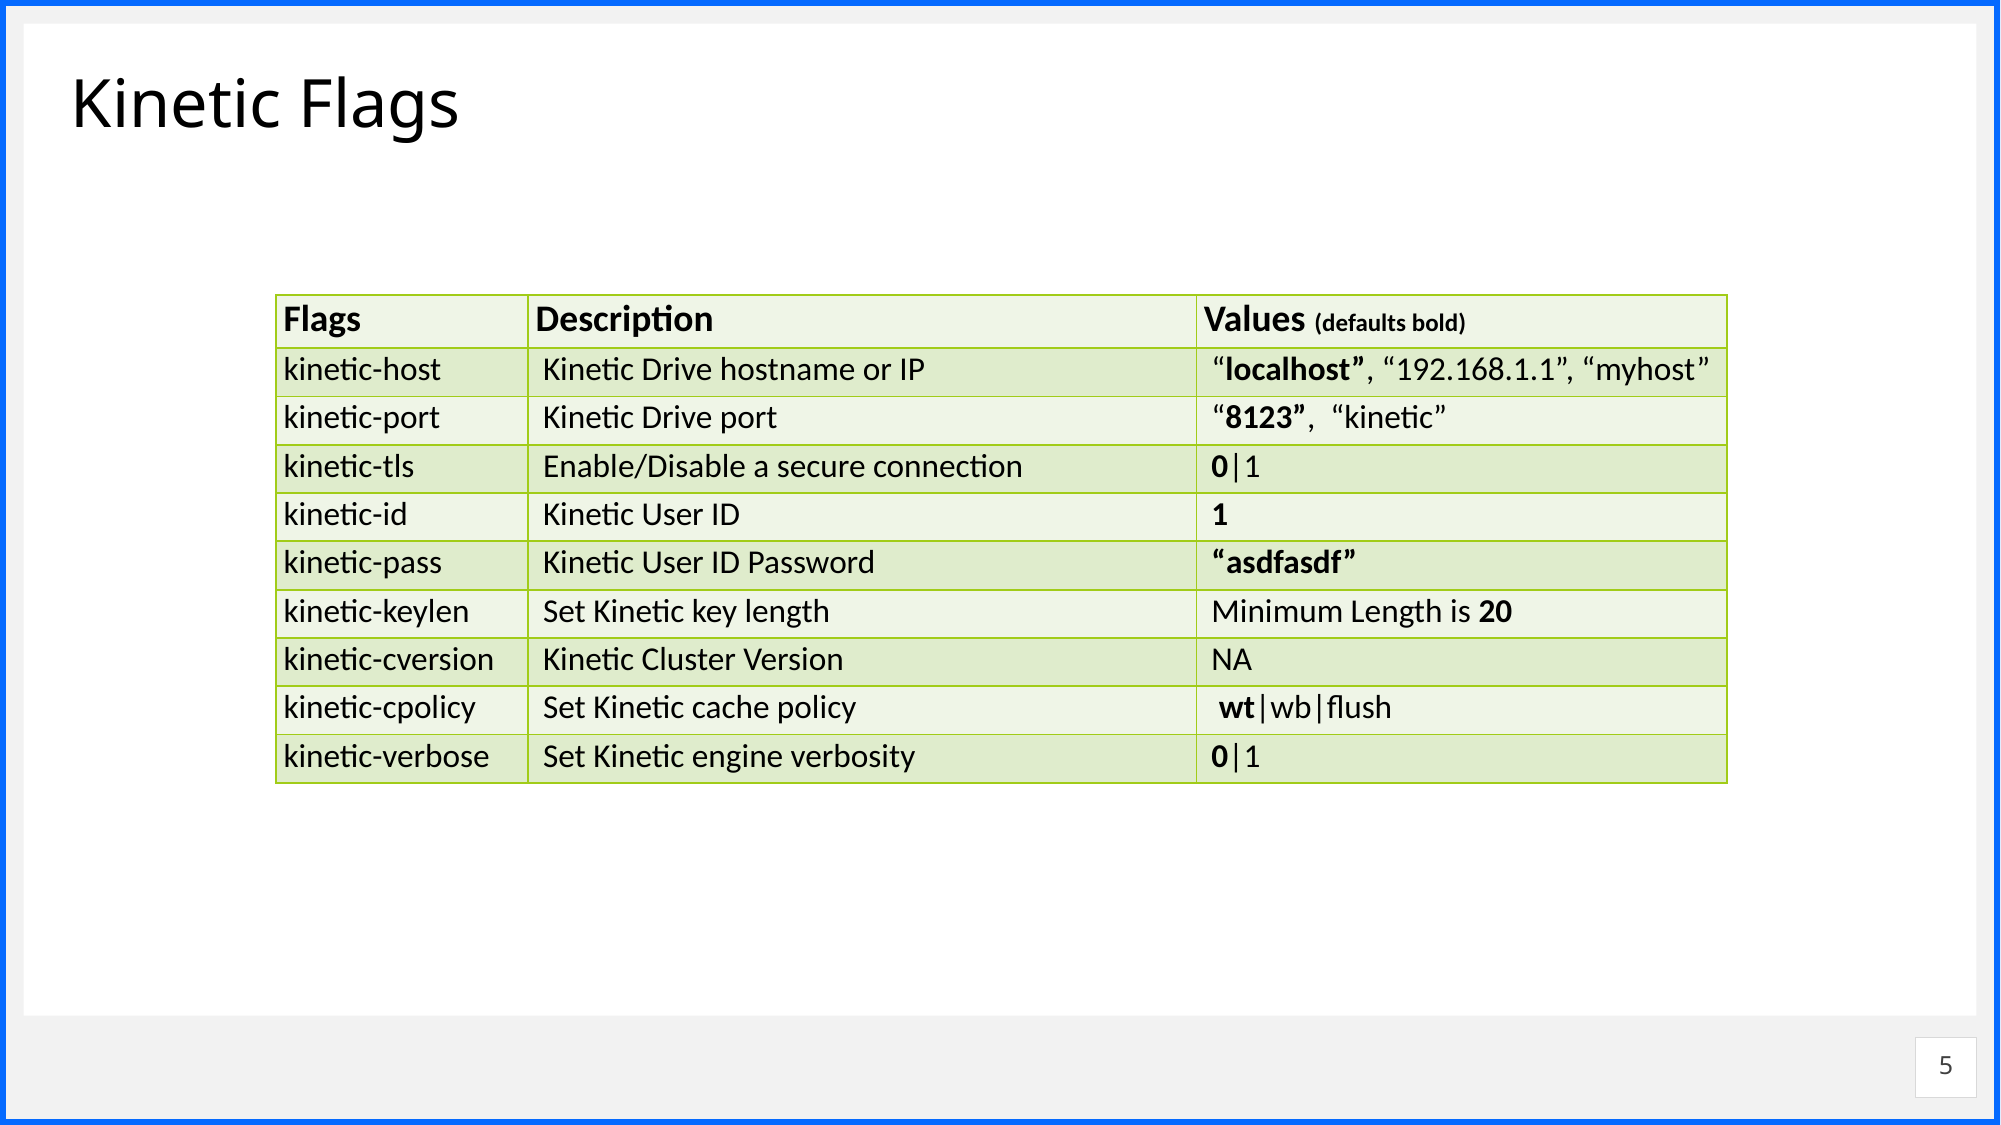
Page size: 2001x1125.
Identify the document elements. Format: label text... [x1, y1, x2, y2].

table_cell Kinetic Cluster Version [529, 639, 1196, 685]
table_cell Minimum Length is 20 [1197, 591, 1726, 637]
table_cell Kinetic User ID Password [529, 542, 1196, 589]
table_cell kinetic-cversion [277, 639, 527, 685]
slide_number 5 [1915, 1037, 1977, 1098]
table_cell 1 [1197, 494, 1726, 540]
table_cell Set Kinetic key length [529, 591, 1196, 637]
table_cell Kinetic Drive port [529, 397, 1196, 444]
table_cell kinetic-verbose [277, 735, 527, 782]
table_cell kinetic-port [277, 397, 527, 444]
table_cell “localhost”, “192.168.1.1”, “myhost” [1197, 349, 1726, 396]
table_cell Kinetic Drive hostname or IP [529, 349, 1196, 396]
table_cell “8123”, “kinetic” [1197, 397, 1726, 444]
table_cell kinetic-keylen [277, 591, 527, 637]
table_cell “asdfasdf” [1197, 542, 1726, 589]
table_cell kinetic-id [277, 494, 527, 540]
table_cell kinetic-host [277, 349, 527, 396]
table_cell Set Kinetic cache policy [529, 687, 1196, 734]
table_cell 0|1 [1197, 735, 1726, 782]
table_cell kinetic-pass [277, 542, 527, 589]
list [70, 259, 1932, 978]
table_cell kinetic-tls [277, 446, 527, 492]
table_cell wt|wb|flush [1197, 687, 1726, 734]
table_cell kinetic-cpolicy [277, 687, 527, 734]
table_cell Enable/Disable a secure connection [529, 446, 1196, 492]
table_cell NA [1197, 639, 1726, 685]
table_cell Set Kinetic engine verbosity [529, 735, 1196, 782]
table_header Flags [277, 296, 527, 347]
table_cell Kinetic User ID [529, 494, 1196, 540]
table_header Description [529, 296, 1196, 347]
table_header Values (defaults bold) [1197, 296, 1726, 347]
table_cell 0|1 [1197, 446, 1726, 492]
title Kinetic Flags [70, 70, 1932, 142]
